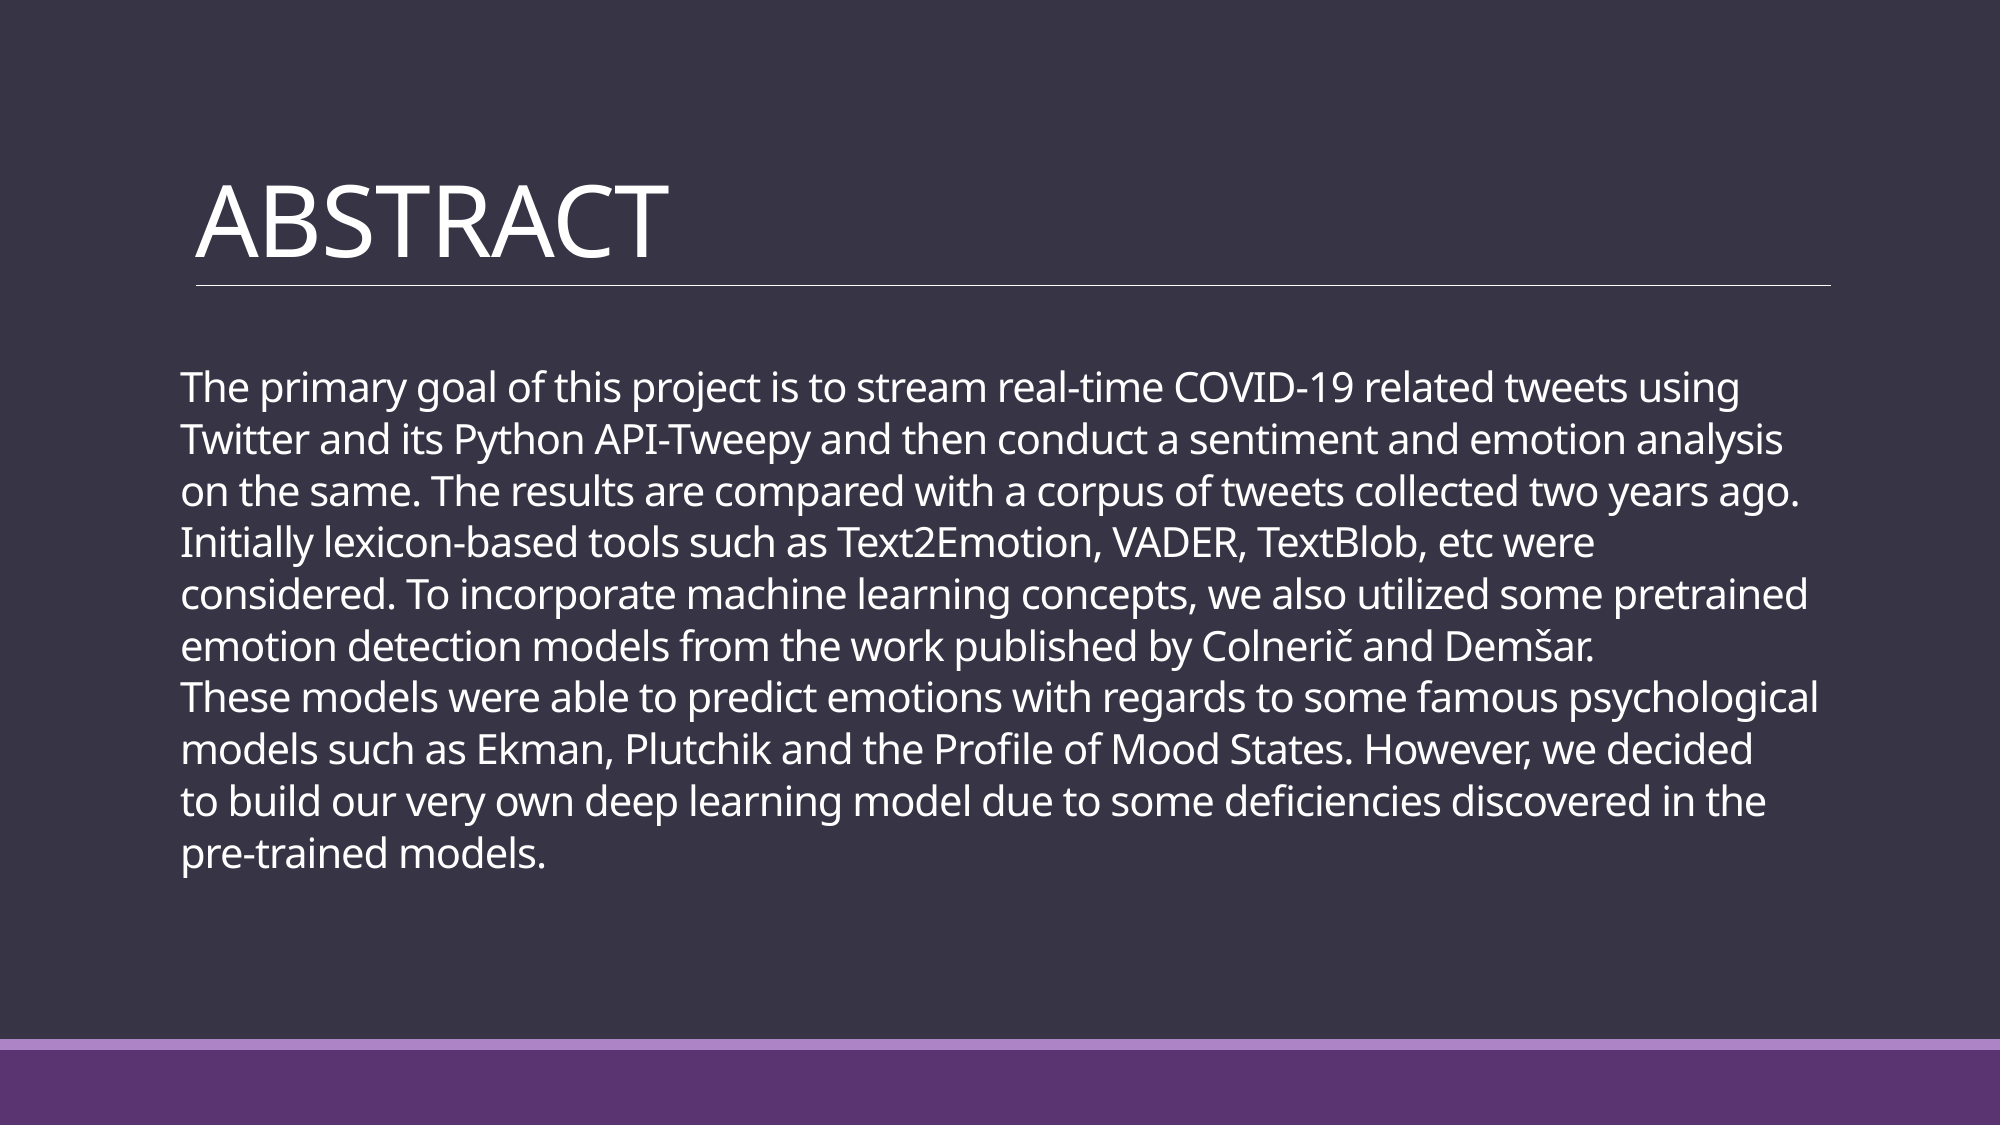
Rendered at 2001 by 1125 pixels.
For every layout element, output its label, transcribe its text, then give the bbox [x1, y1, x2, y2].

list The primary goal of this project is to stream real-time COVID-19 related tweets using Twitter and its Python API-Tweepy and then conduct a sentiment and emotion analysis on the same. The results are compared with a corpus of tweets collected two years ago. Initially lexicon-based tools such as Text2Emotion, VADER, TextBlob, etc were considered. To incorporate machine learning concepts, we also utilized some pretrained emotion detection models from the work published by Colnerič and Demšar. These models were able to predict emotions with regards to some famous psychological models such as Ekman, Plutchik and the Profile of Mood States. However, we decided to build our very own deep learning model due to some deficiencies discovered in the pre-trained models. [180, 302, 1830, 963]
title ABSTRACT [180, 47, 1830, 285]
